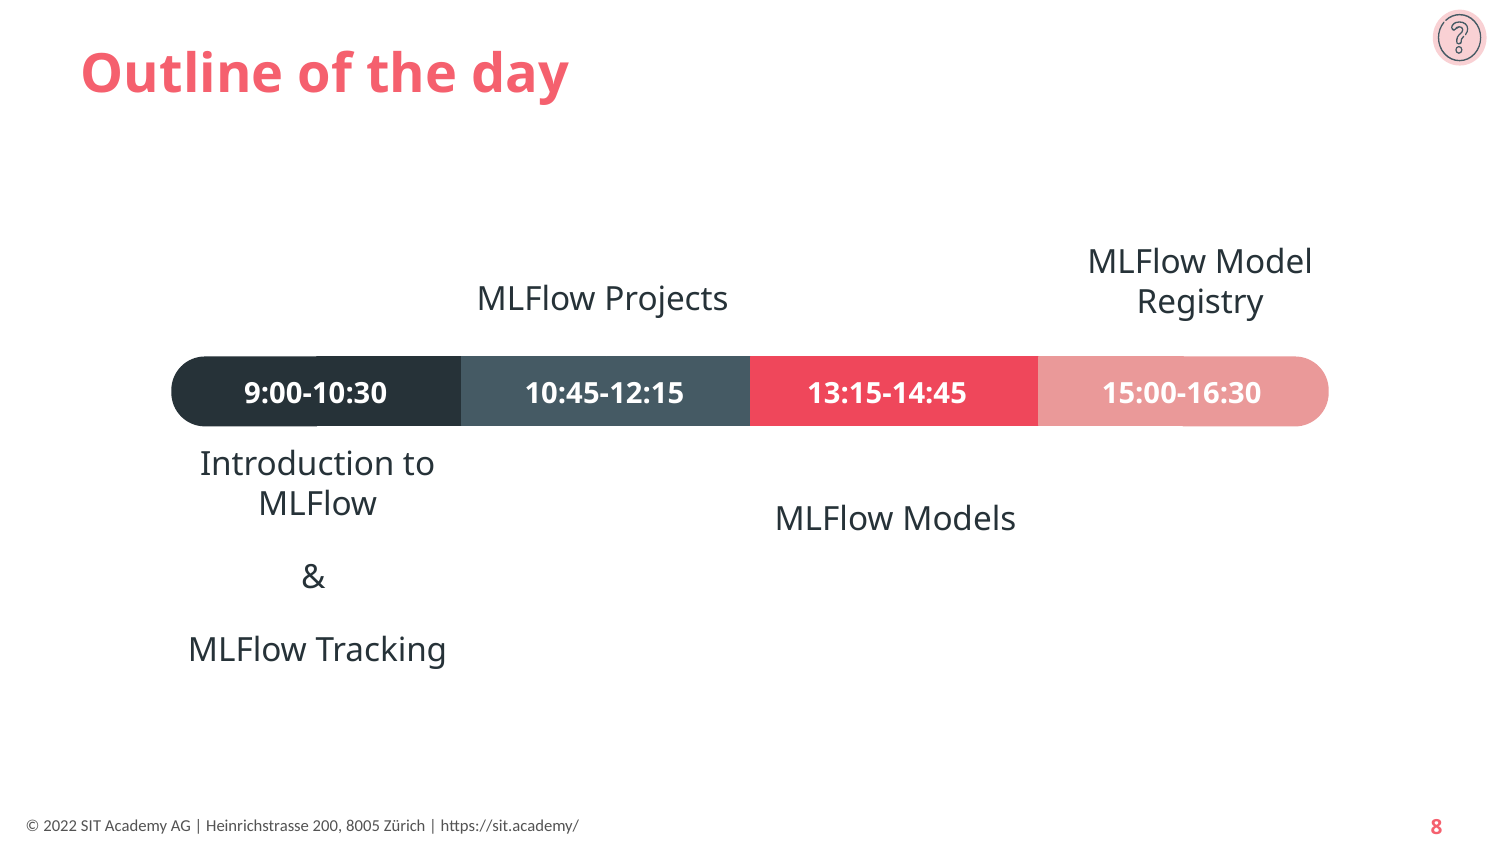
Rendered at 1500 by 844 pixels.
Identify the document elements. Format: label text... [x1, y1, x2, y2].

slide_number ‹#› [1422, 814, 1500, 836]
text_box MLFlow Projects [457, 277, 749, 355]
text_box MLFlow Model Registry [1041, 240, 1360, 340]
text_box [171, 356, 1329, 426]
text_box MLFlow Models [750, 467, 1042, 567]
text_box Introduction to MLFlow & MLFlow Tracking [172, 442, 464, 542]
title Outline of the day [74, 31, 1316, 80]
